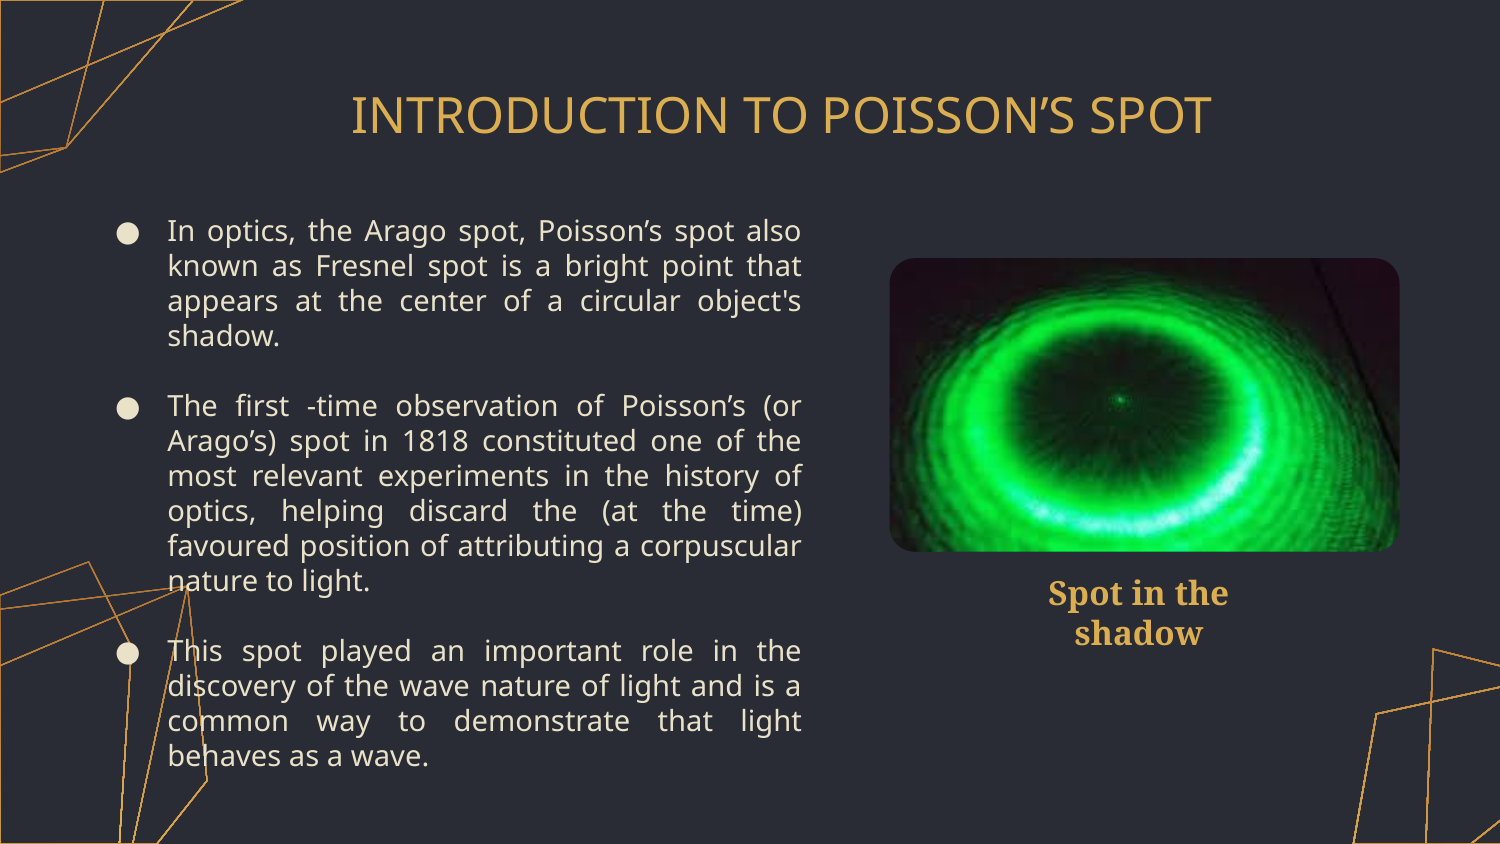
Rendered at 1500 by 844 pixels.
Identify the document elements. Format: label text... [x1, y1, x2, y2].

title INTRODUCTION TO POISSON’S SPOT [261, 53, 1303, 174]
text_box In optics, the Arago spot, Poisson’s spot also known as Fresnel spot is a bright point that appears at the center of a circular object's shadow. The first -time observation of Poisson’s (or Arago’s) spot in 1818 constituted one of the most relevant experiments in the history of optics, helping discard the (at the time) favoured position of attributing a corpuscular nature to light. This spot played an important role in the discovery of the wave nature of light and is a common way to demonstrate that light behaves as a wave. [77, 162, 818, 787]
picture [889, 257, 1400, 552]
list Spot in the shadow [975, 584, 1303, 641]
